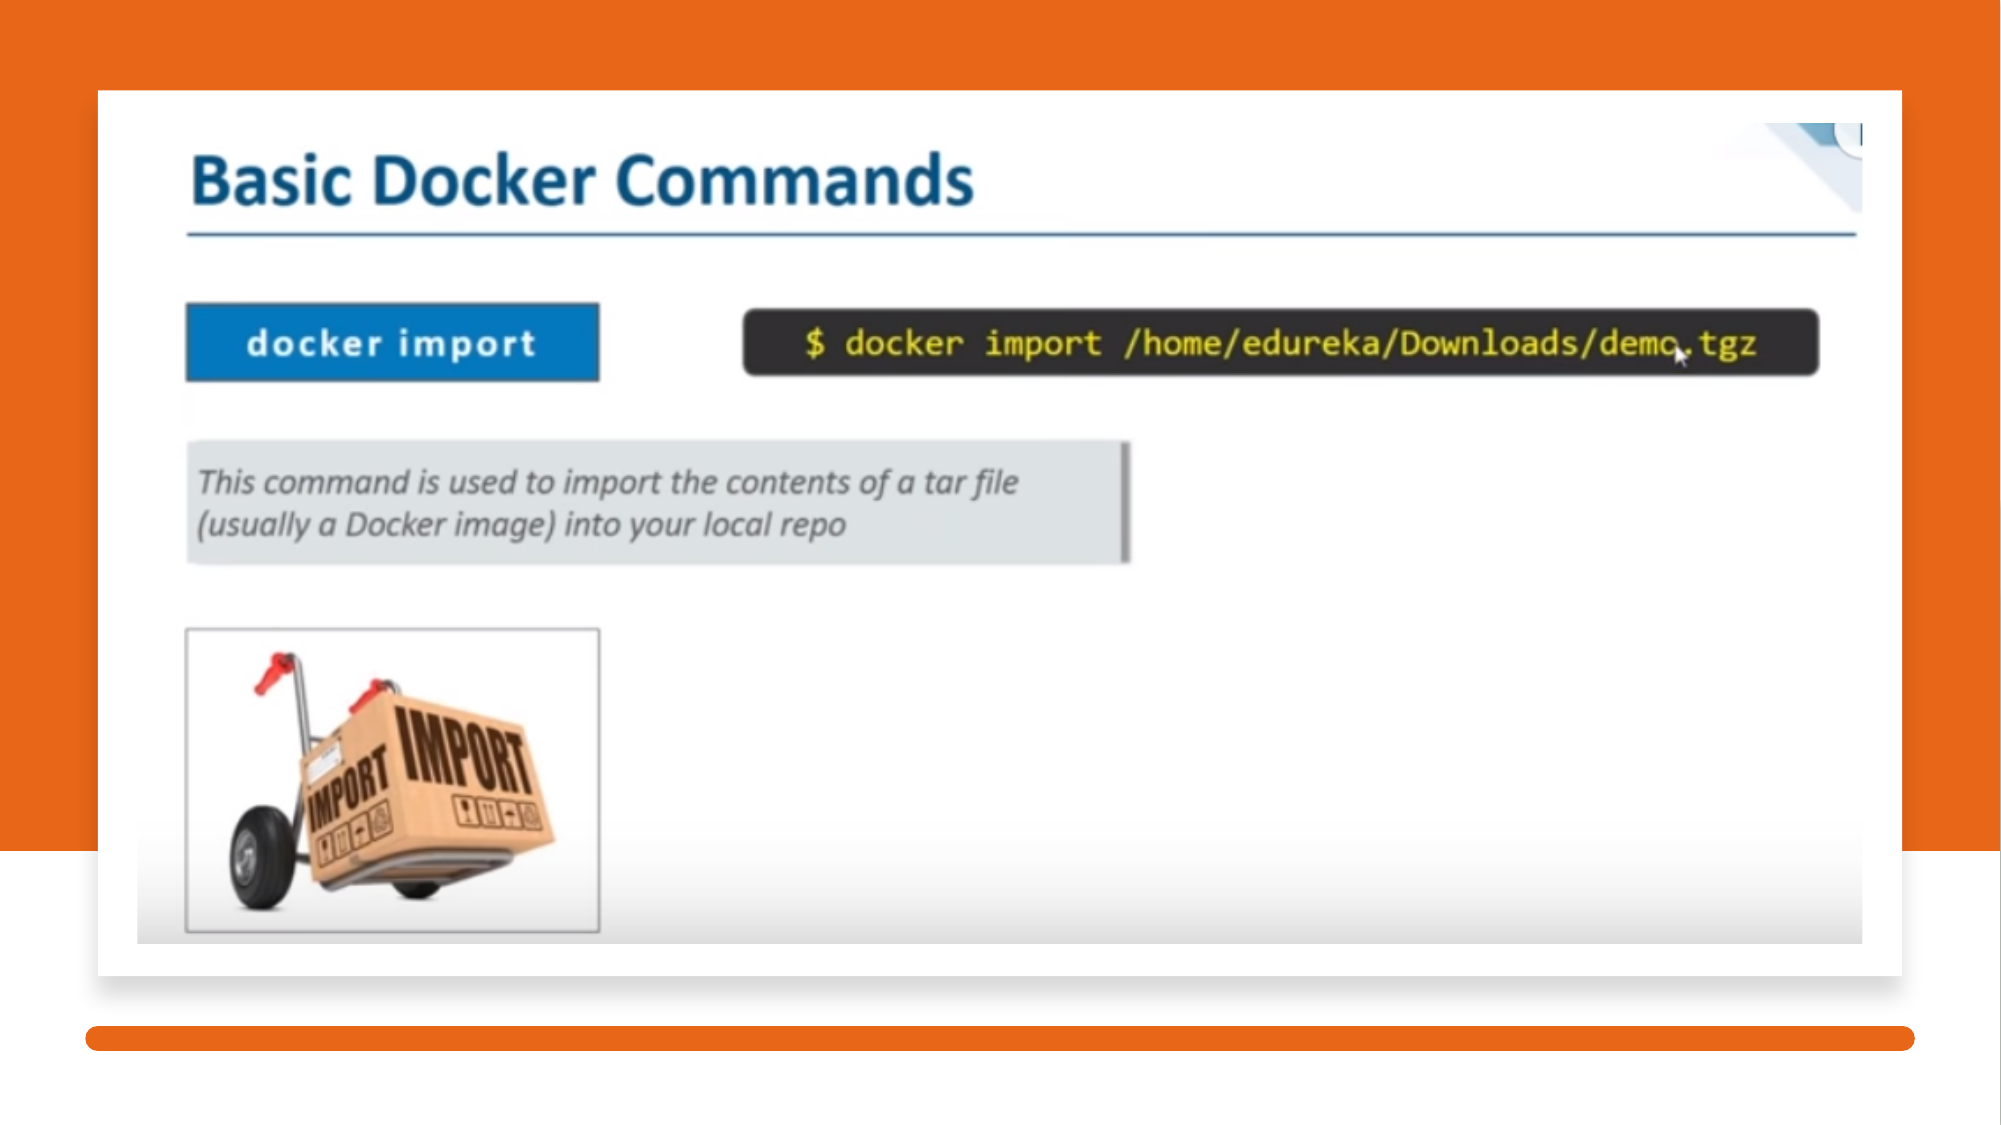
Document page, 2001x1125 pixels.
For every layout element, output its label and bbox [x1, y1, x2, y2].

text_box [0, 0, 2000, 852]
text_box [96, 89, 1904, 978]
list [136, 123, 1863, 944]
text_box [0, 852, 2000, 1125]
